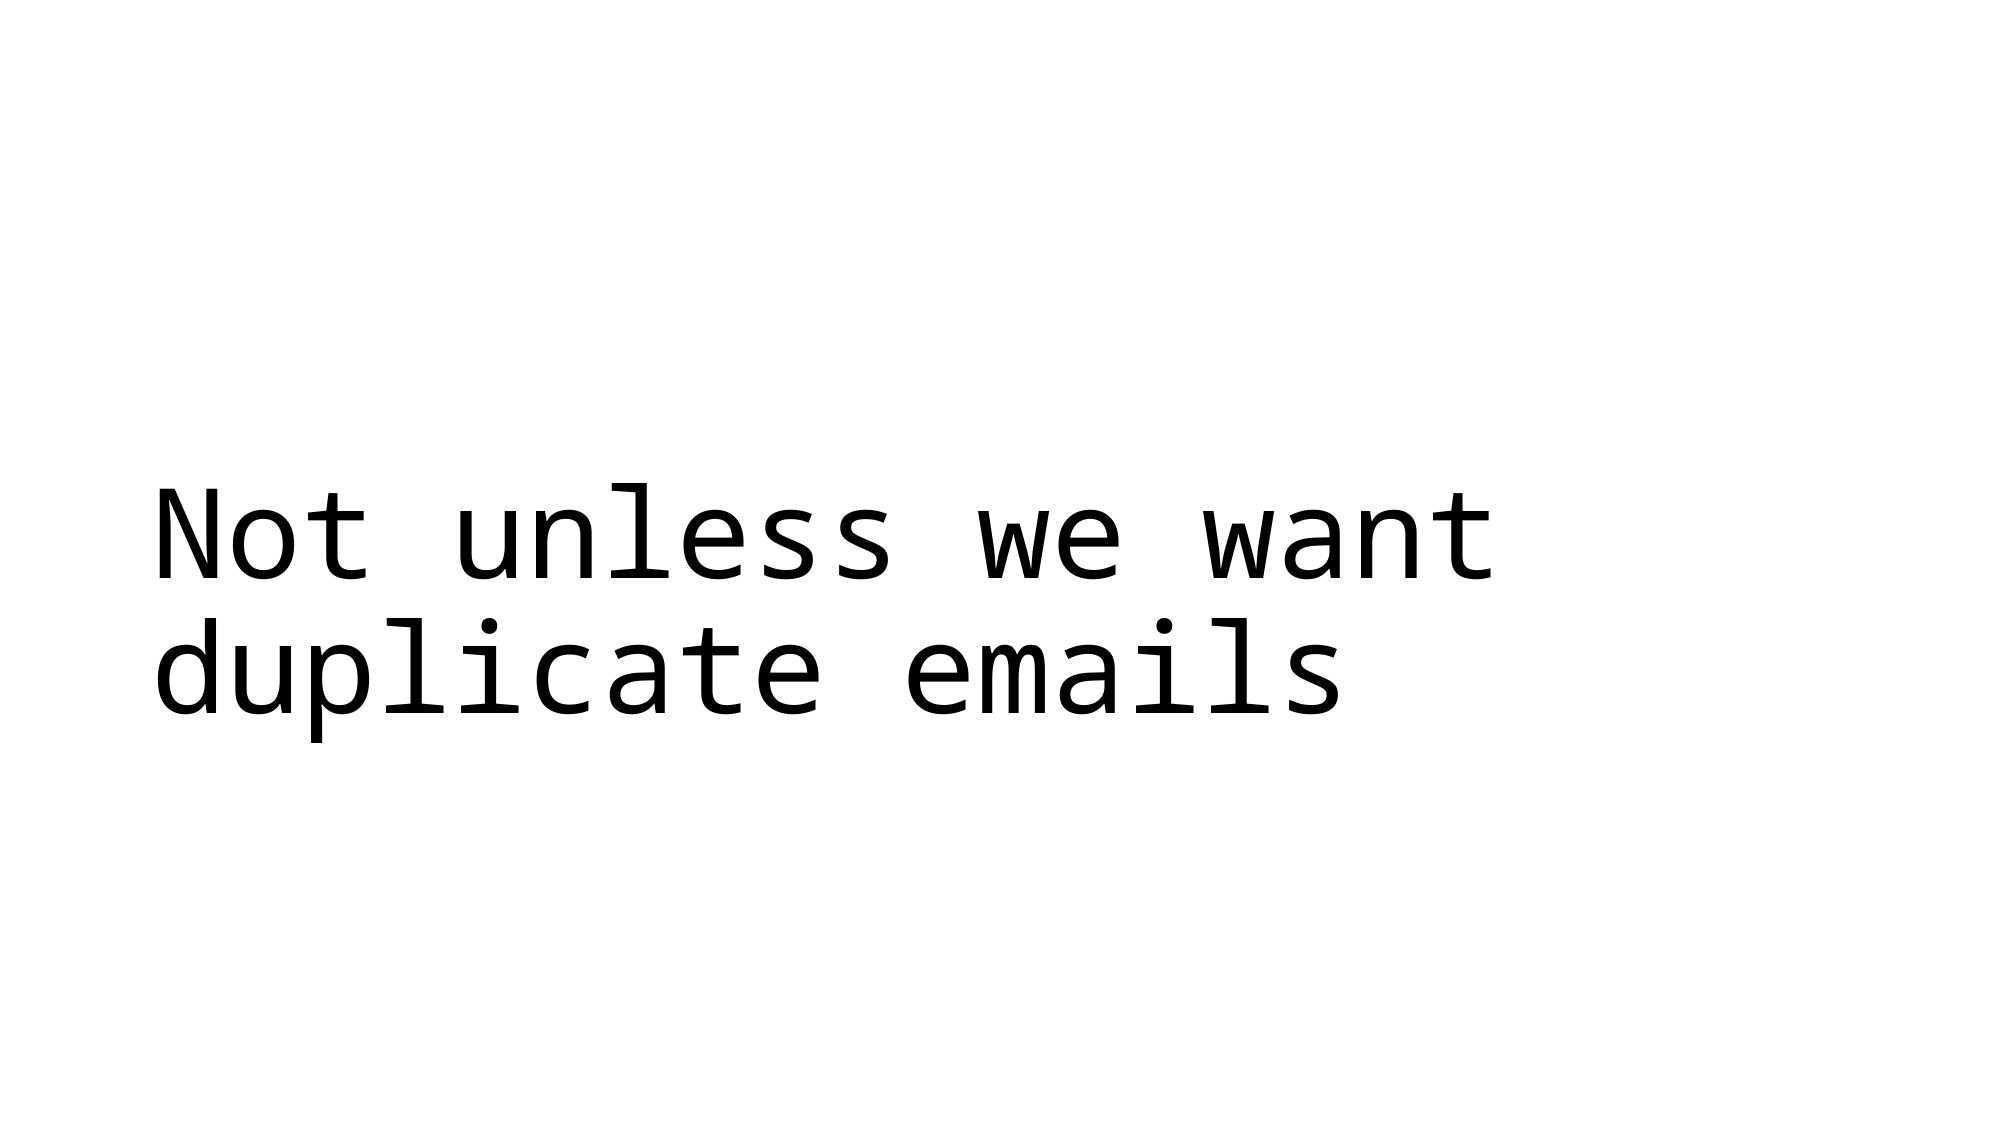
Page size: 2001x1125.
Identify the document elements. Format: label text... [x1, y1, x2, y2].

title Not unless we want duplicate emails [136, 280, 1862, 749]
